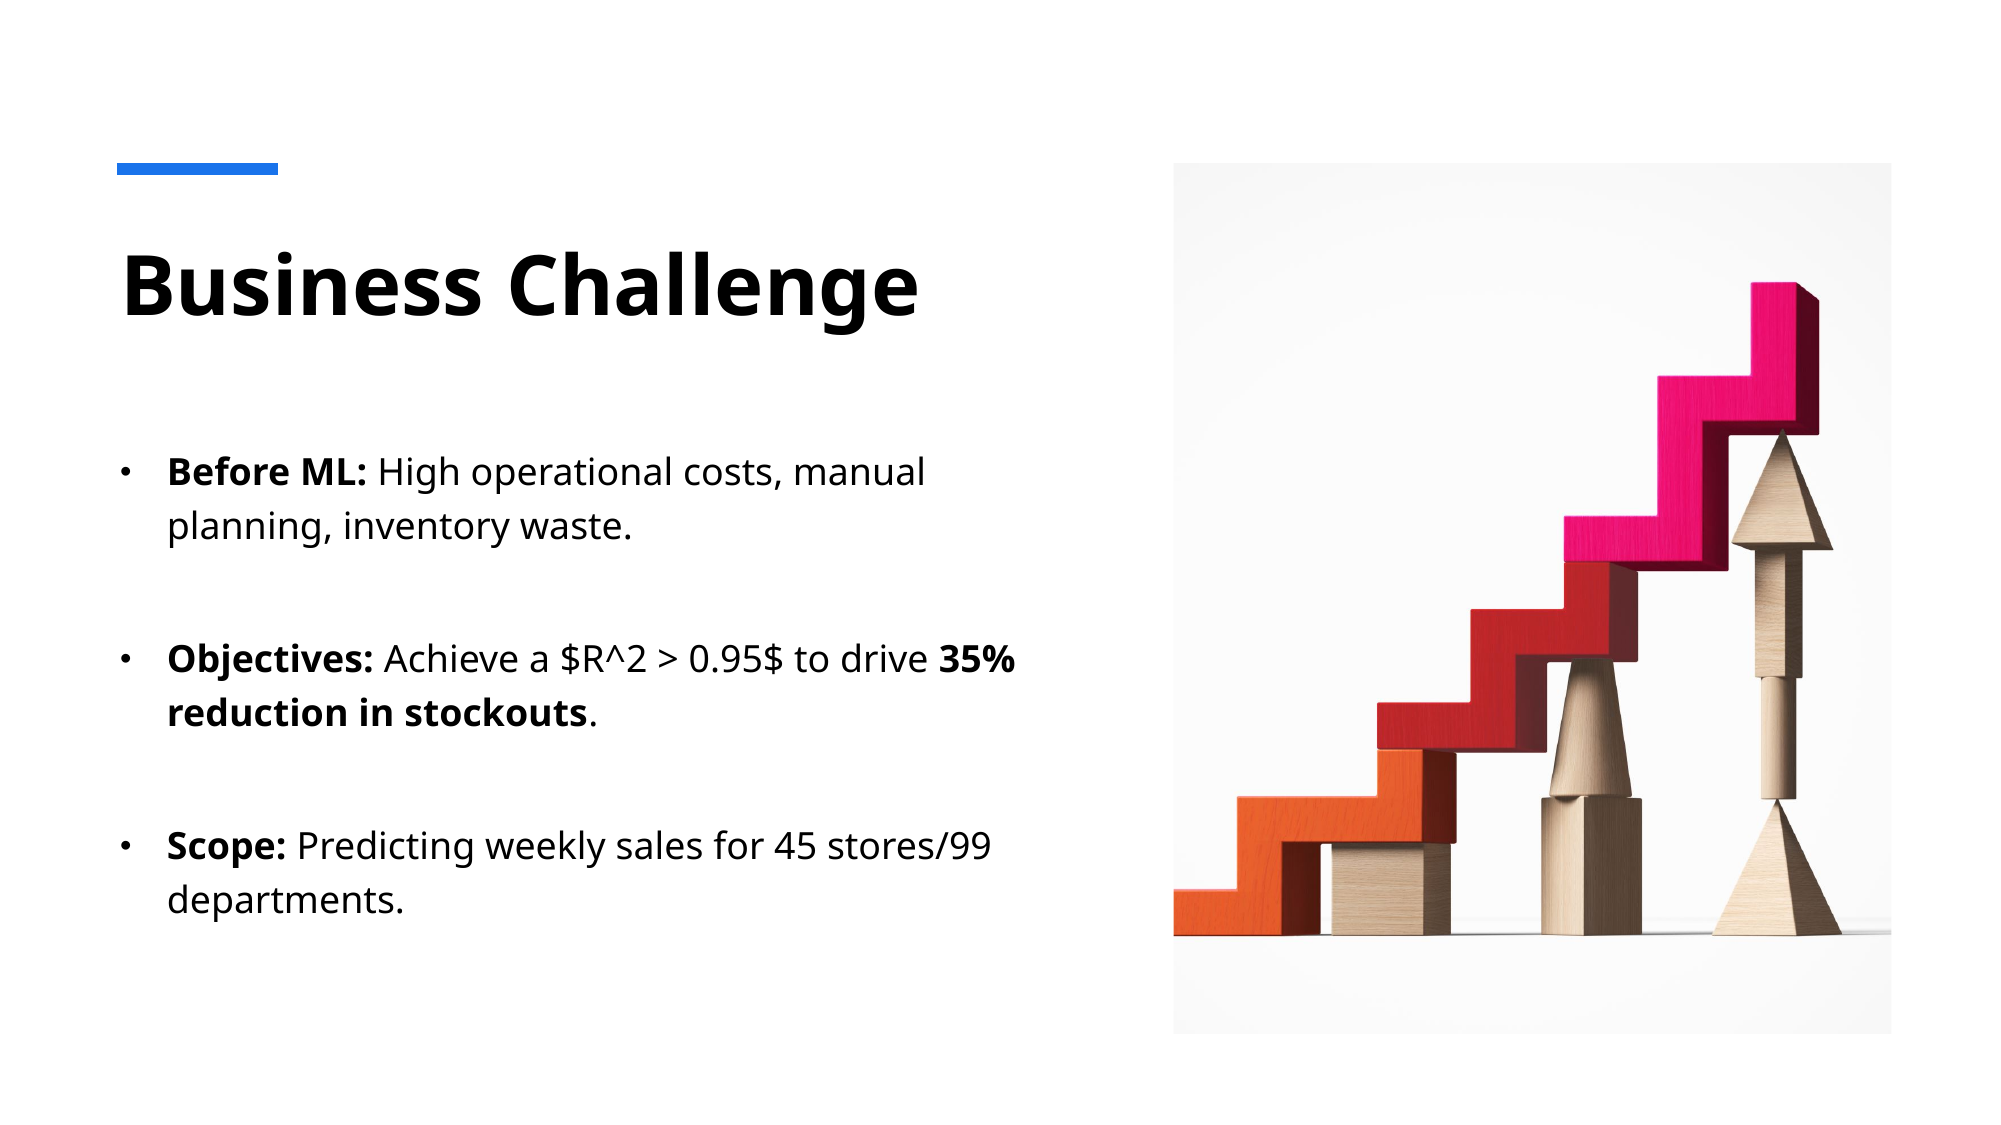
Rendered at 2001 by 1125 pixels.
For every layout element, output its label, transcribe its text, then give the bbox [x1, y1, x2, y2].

text_box Before ML: High operational costs, manual planning, inventory waste. Objectives: Achieve a $R^2 > 0.95$ to drive 35% reduction in stockouts. Scope: Predicting weekly sales for 45 stores/99 departments. [105, 431, 1047, 1034]
picture [1173, 163, 1892, 1034]
title Business Challenge [105, 224, 1047, 405]
